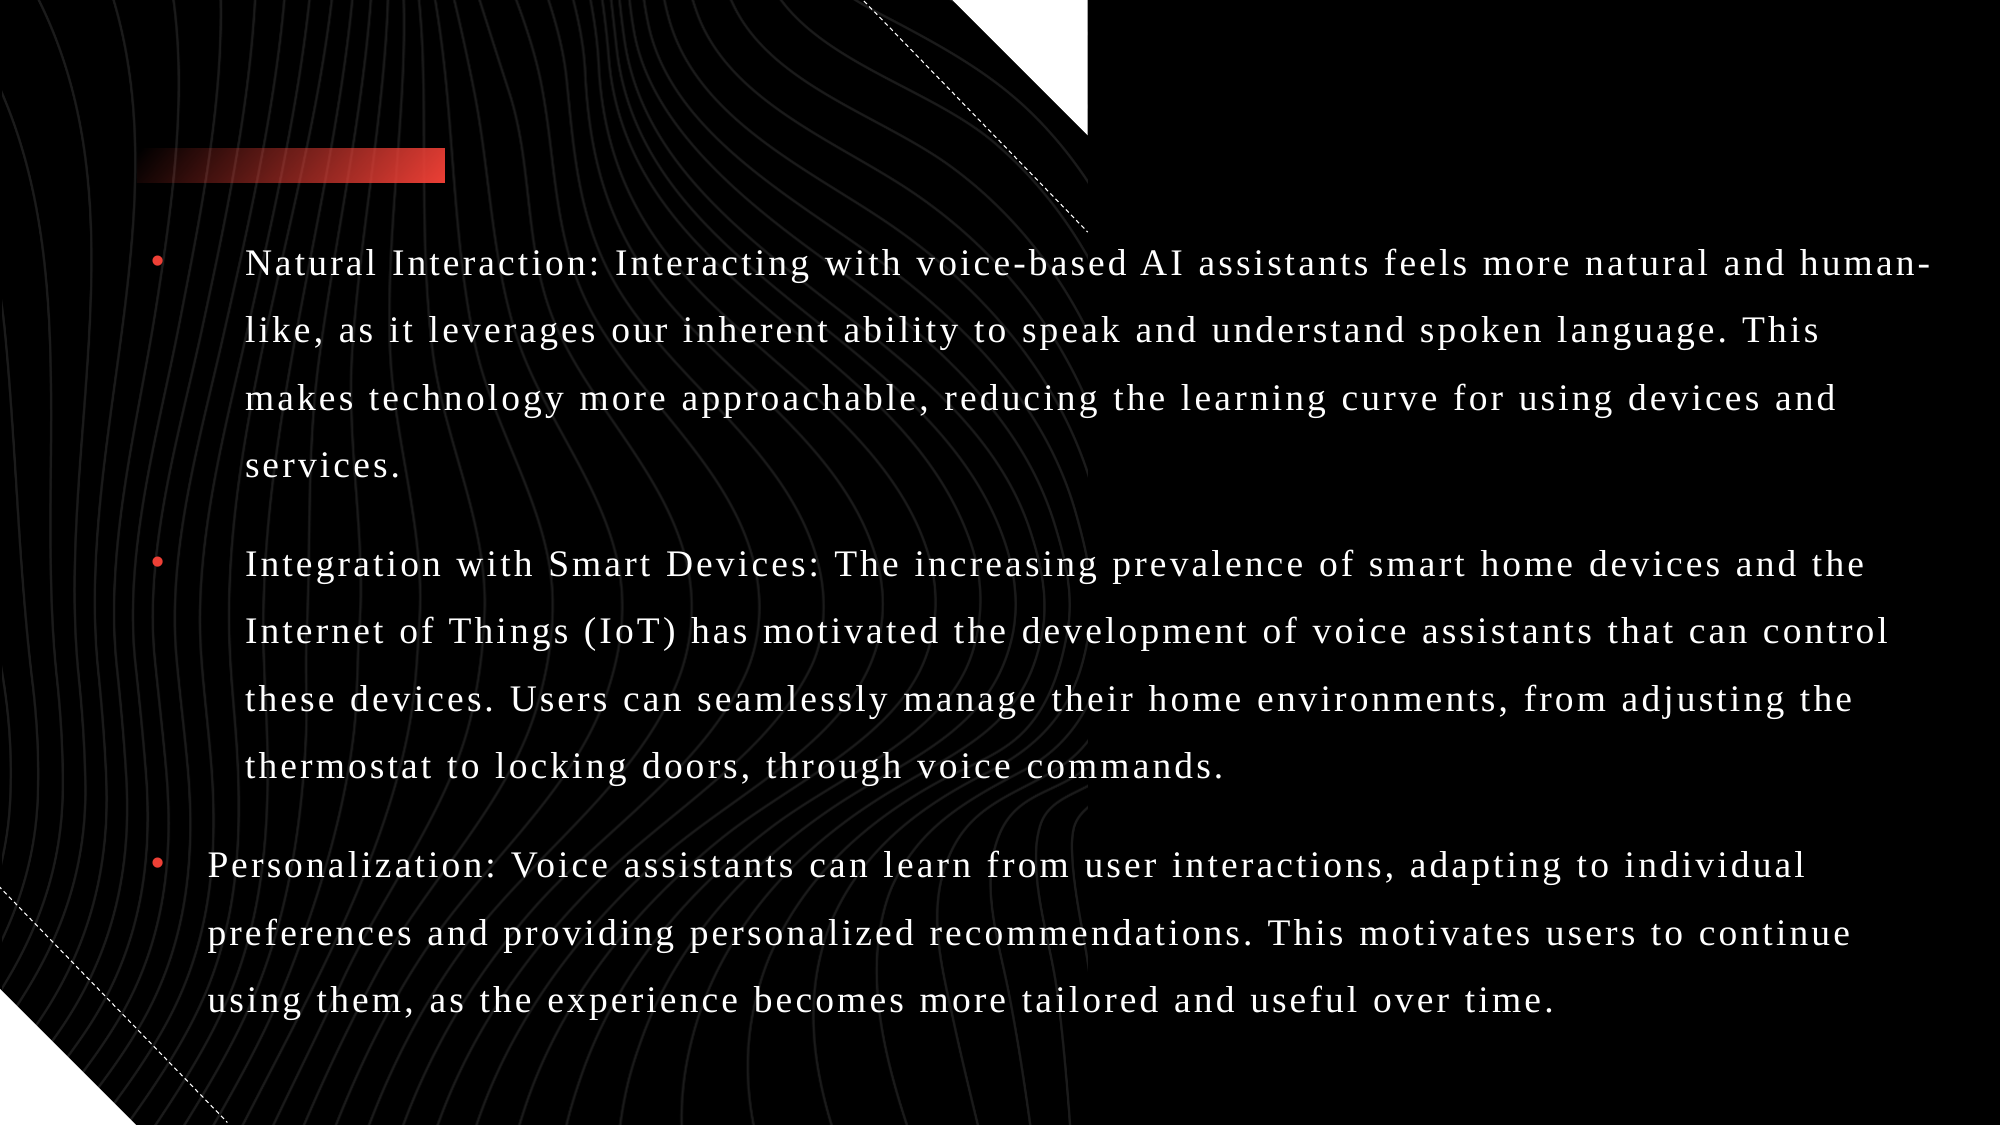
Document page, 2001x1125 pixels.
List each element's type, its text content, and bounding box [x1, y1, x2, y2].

list Natural Interaction: Interacting with voice-based AI assistants feels more natural and human-like, as it leverages our inherent ability to speak and understand spoken language. This makes technology more approachable, reducing the learning curve for using devices and services. Integration with Smart Devices: The increasing prevalence of smart home devices and the Internet of Things (IoT) has motivated the development of voice assistants that can control these devices. Users can seamlessly manage their home environments, from adjusting the thermostat to locking doors, through voice commands. Personalization: Voice assistants can learn from user interactions, adapting to individual preferences and providing personalized recommendations. This motivates users to continue using them, as the experience becomes more tailored and useful over time. [136, 207, 1964, 1098]
